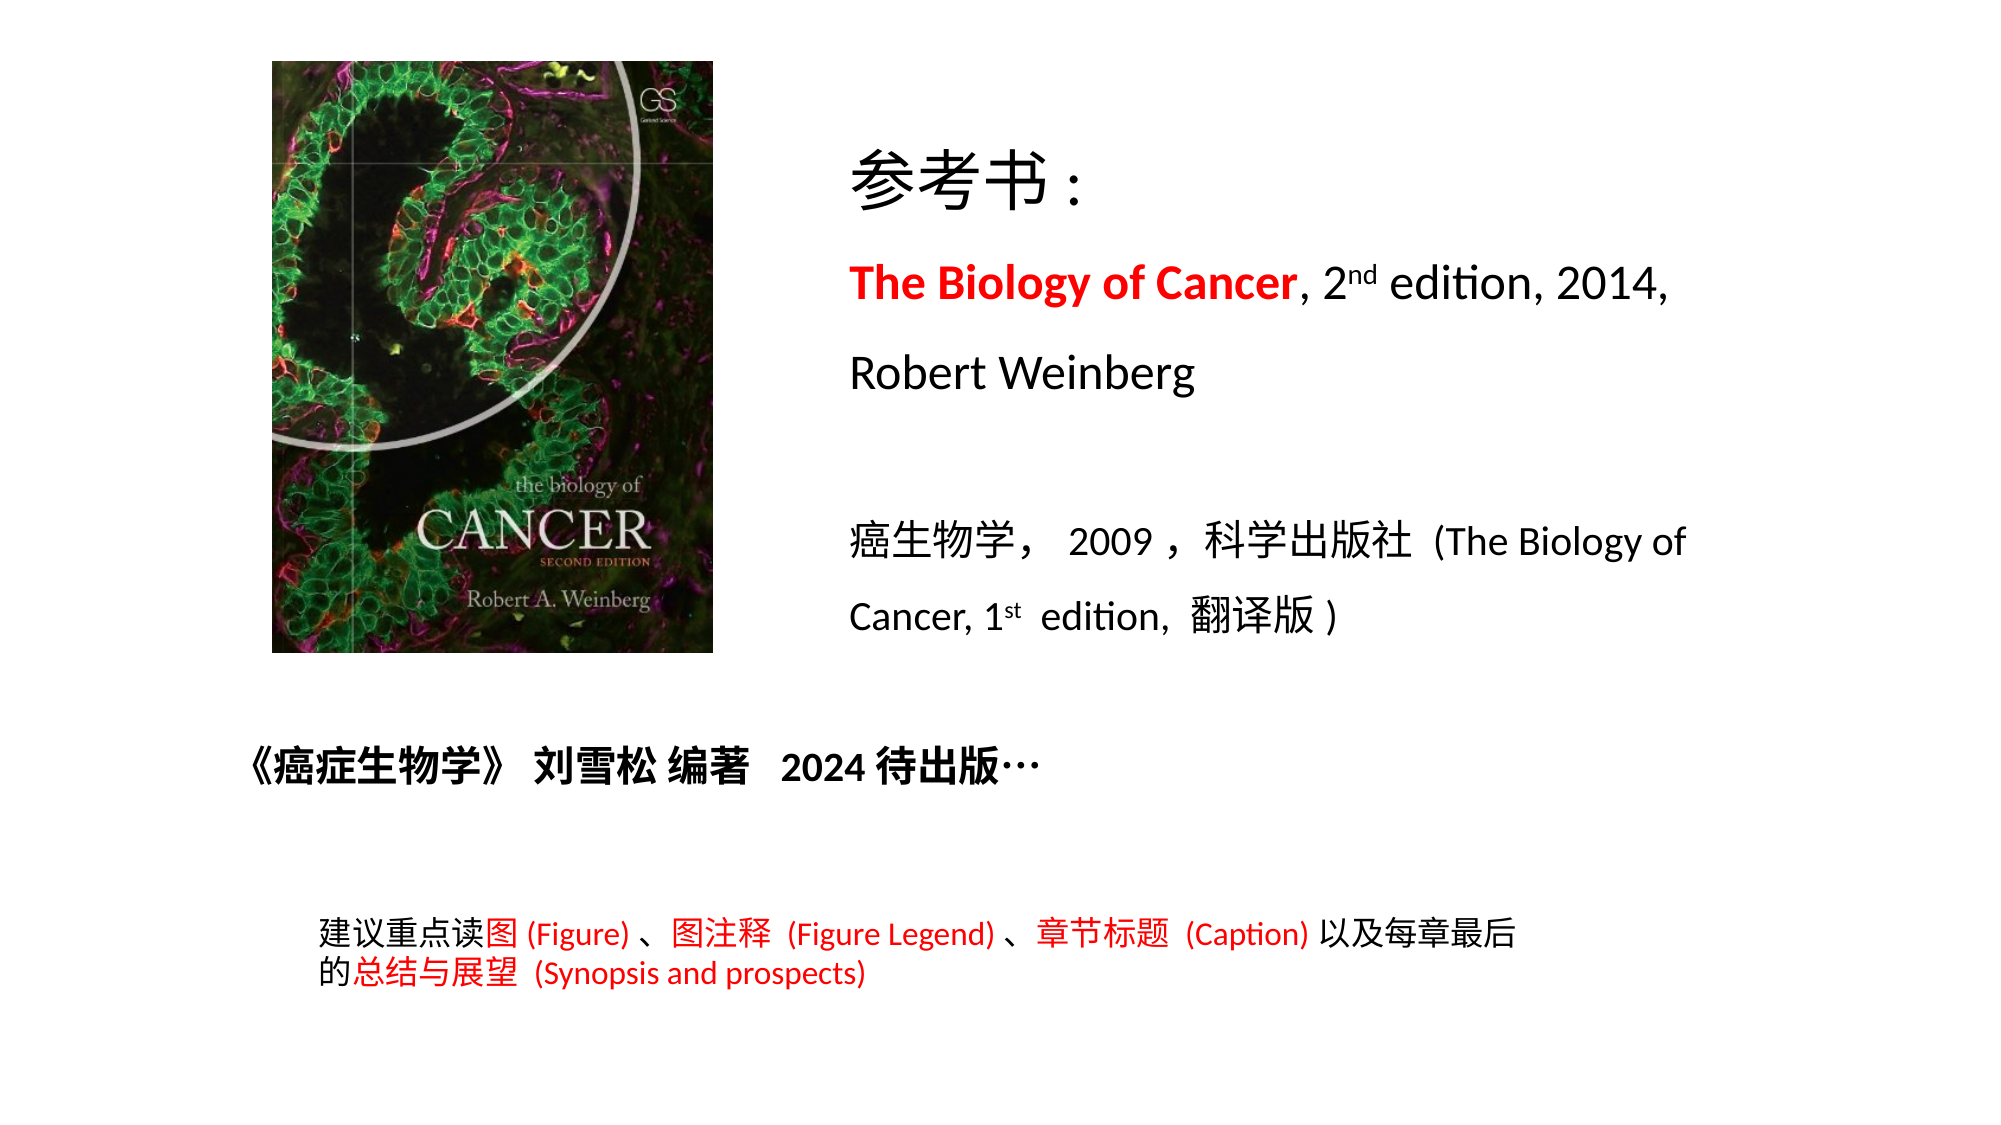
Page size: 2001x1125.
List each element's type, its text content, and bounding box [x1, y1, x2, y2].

text_box 《癌症生物学》 刘雪松 编著 2024待出版… [216, 731, 1058, 797]
text_box 建议重点读图(Figure)、图注释 (Figure Legend)、章节标题 (Caption)以及每章最后的总结与展望 (Synopsis and prospects) [304, 904, 1537, 999]
text_box 参考书: The Biology of Cancer, 2nd edition, 2014, Robert Weinberg 癌生物学，2009，科学出版社 (The Biology of Cancer, 1st edition, 翻译版) [834, 91, 1710, 647]
picture [272, 61, 713, 653]
